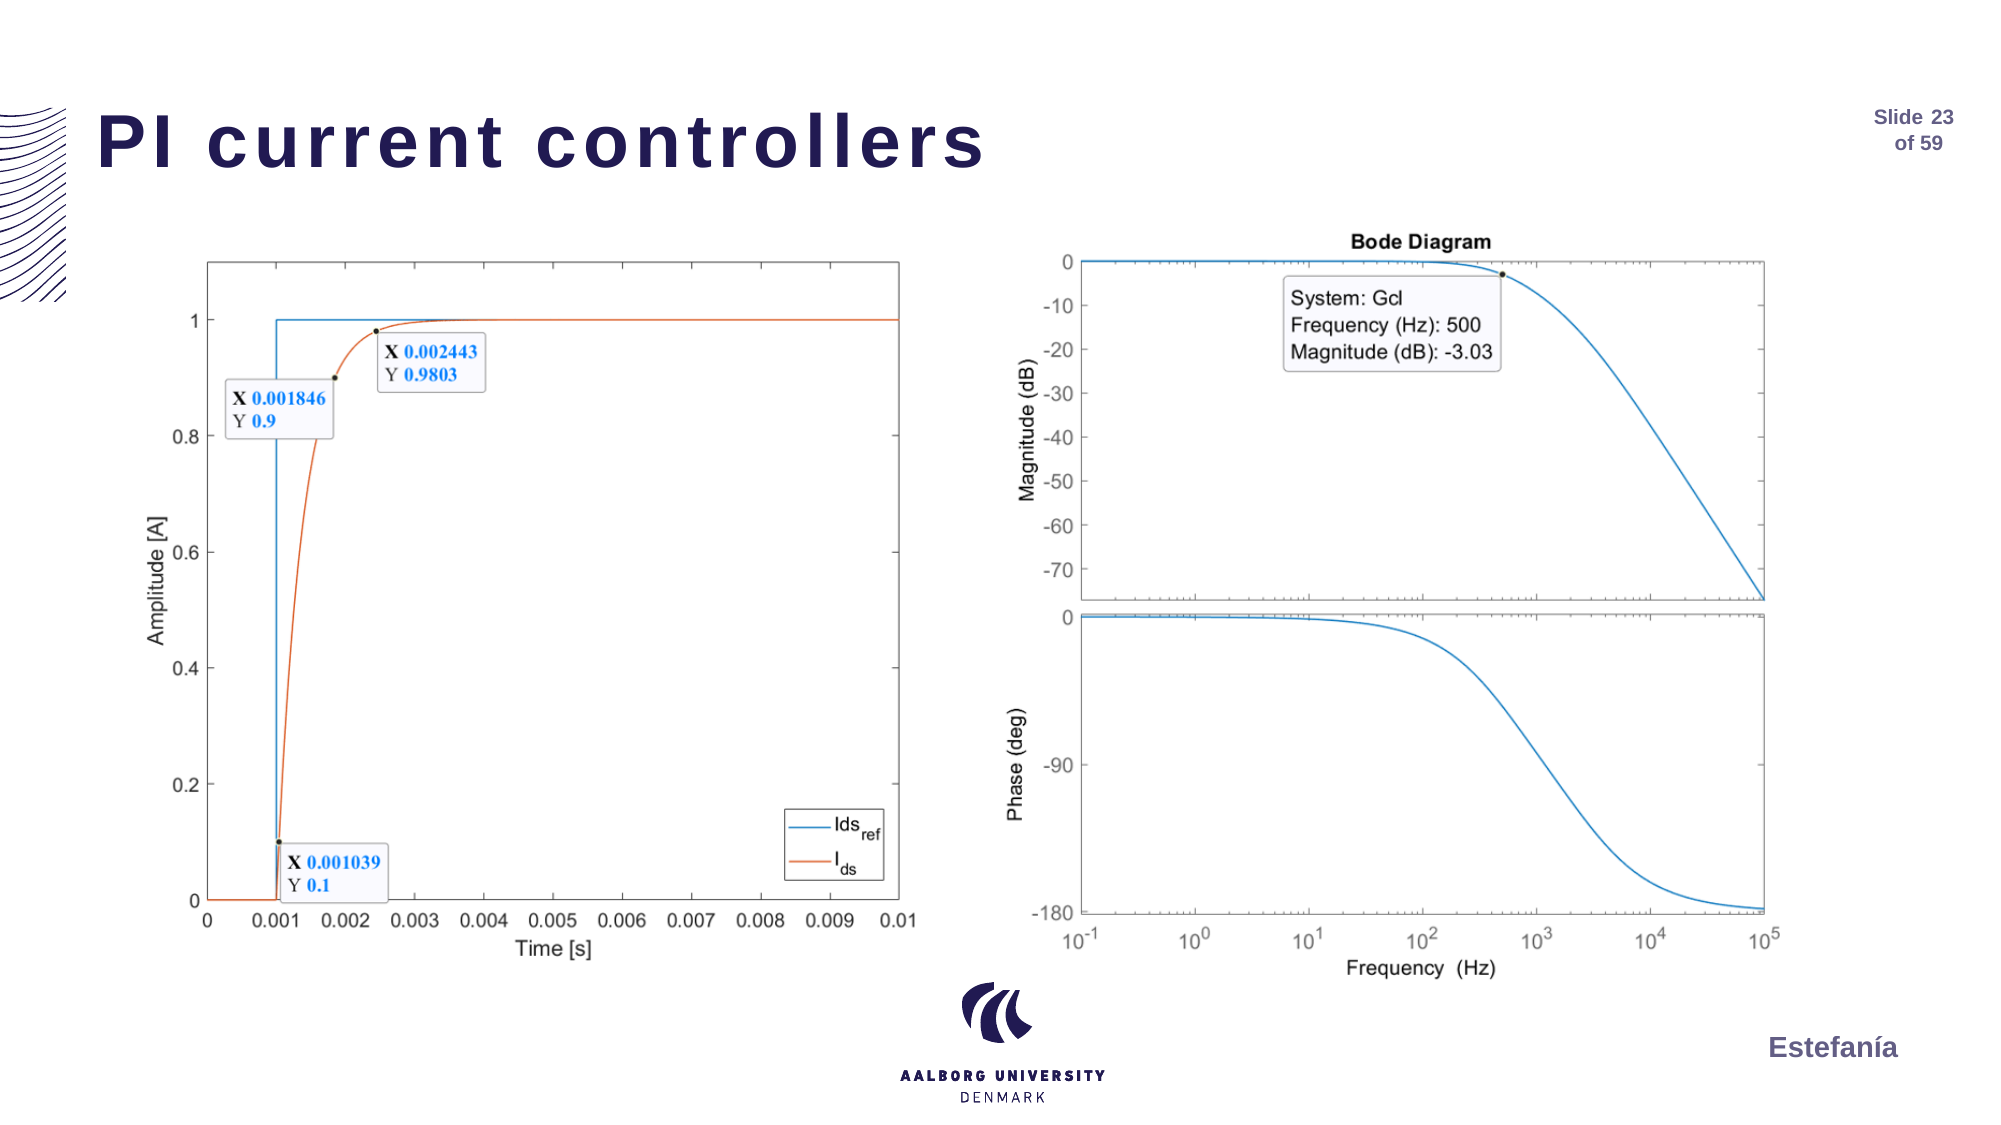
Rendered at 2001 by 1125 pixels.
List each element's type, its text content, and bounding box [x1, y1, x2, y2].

text_box Slide [1859, 97, 1924, 135]
slide_number 23 [1924, 97, 1954, 135]
picture [136, 249, 931, 968]
picture [994, 221, 1810, 990]
text_box of 59 [1864, 123, 1944, 162]
text_box Estefanía [1765, 1027, 1899, 1065]
title PI current controllers [96, 60, 1582, 303]
